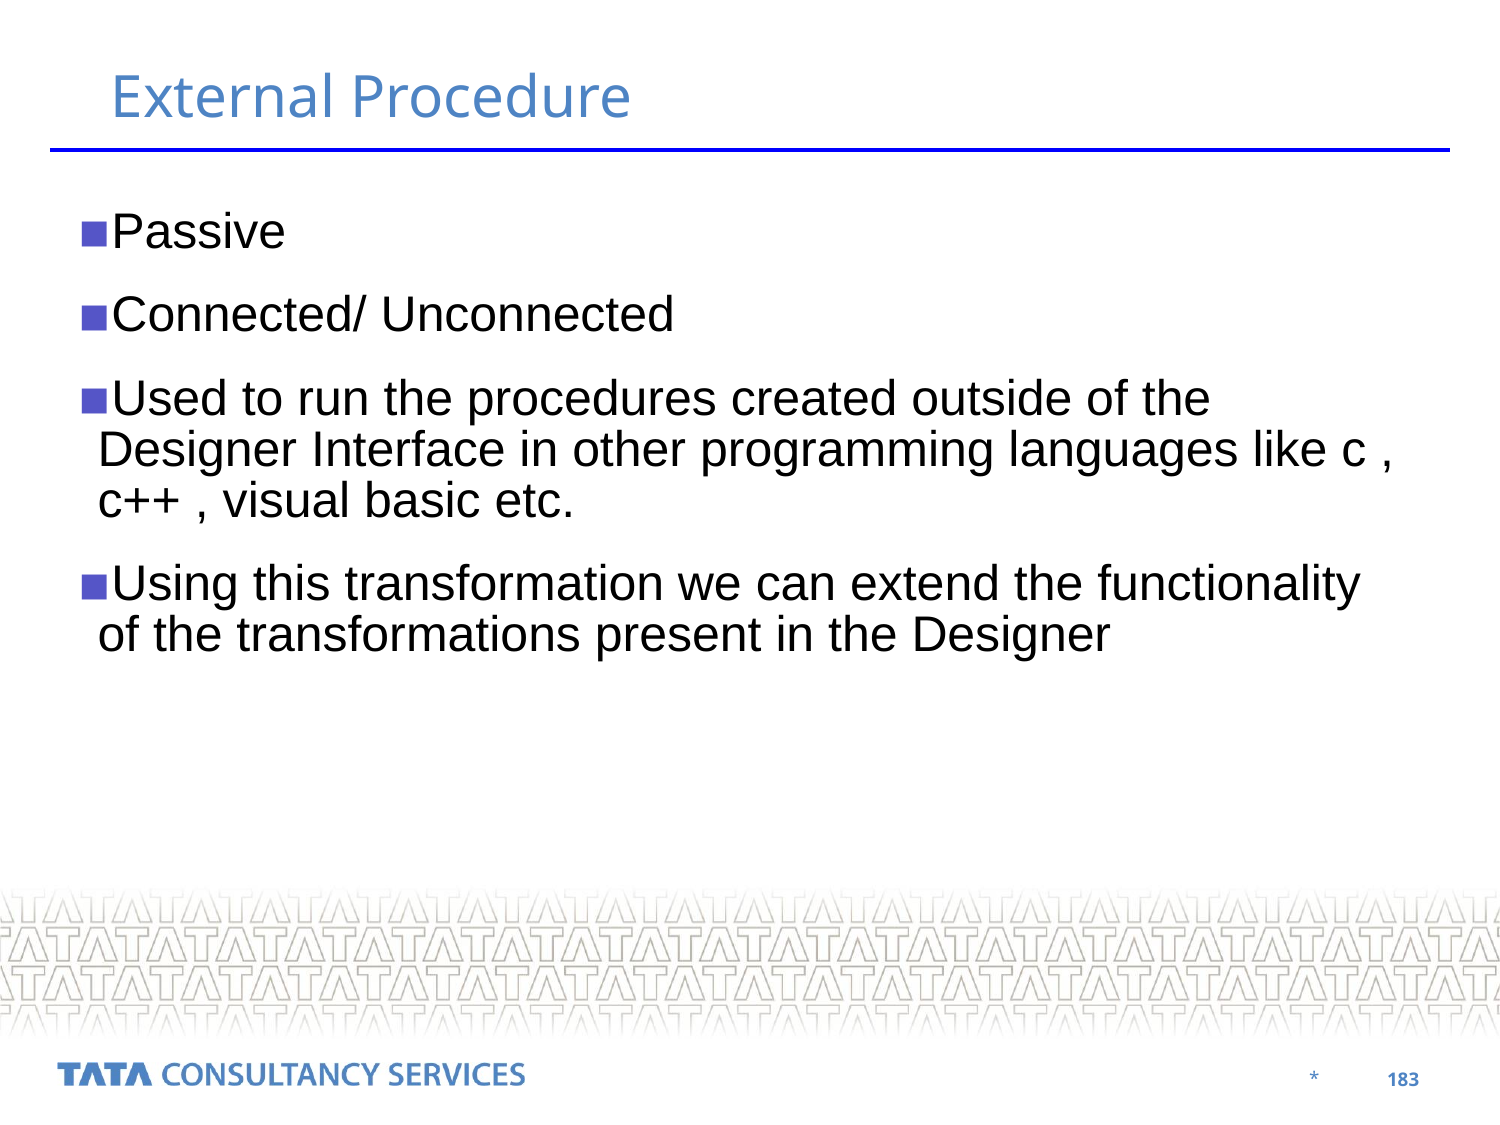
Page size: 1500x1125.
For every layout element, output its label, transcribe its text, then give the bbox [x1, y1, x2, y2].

list Passive Connected/ Unconnected Used to run the procedures created outside of the Designer Interface in other programming languages like c , c++ , visual basic etc. Using this transformation we can extend the functionality of the transformations present in the Designer [62, 200, 1423, 688]
slide_number ‹#› [1371, 1059, 1435, 1104]
picture [57, 1062, 525, 1086]
title External Procedure [95, 22, 1456, 166]
picture [0, 885, 1500, 1039]
